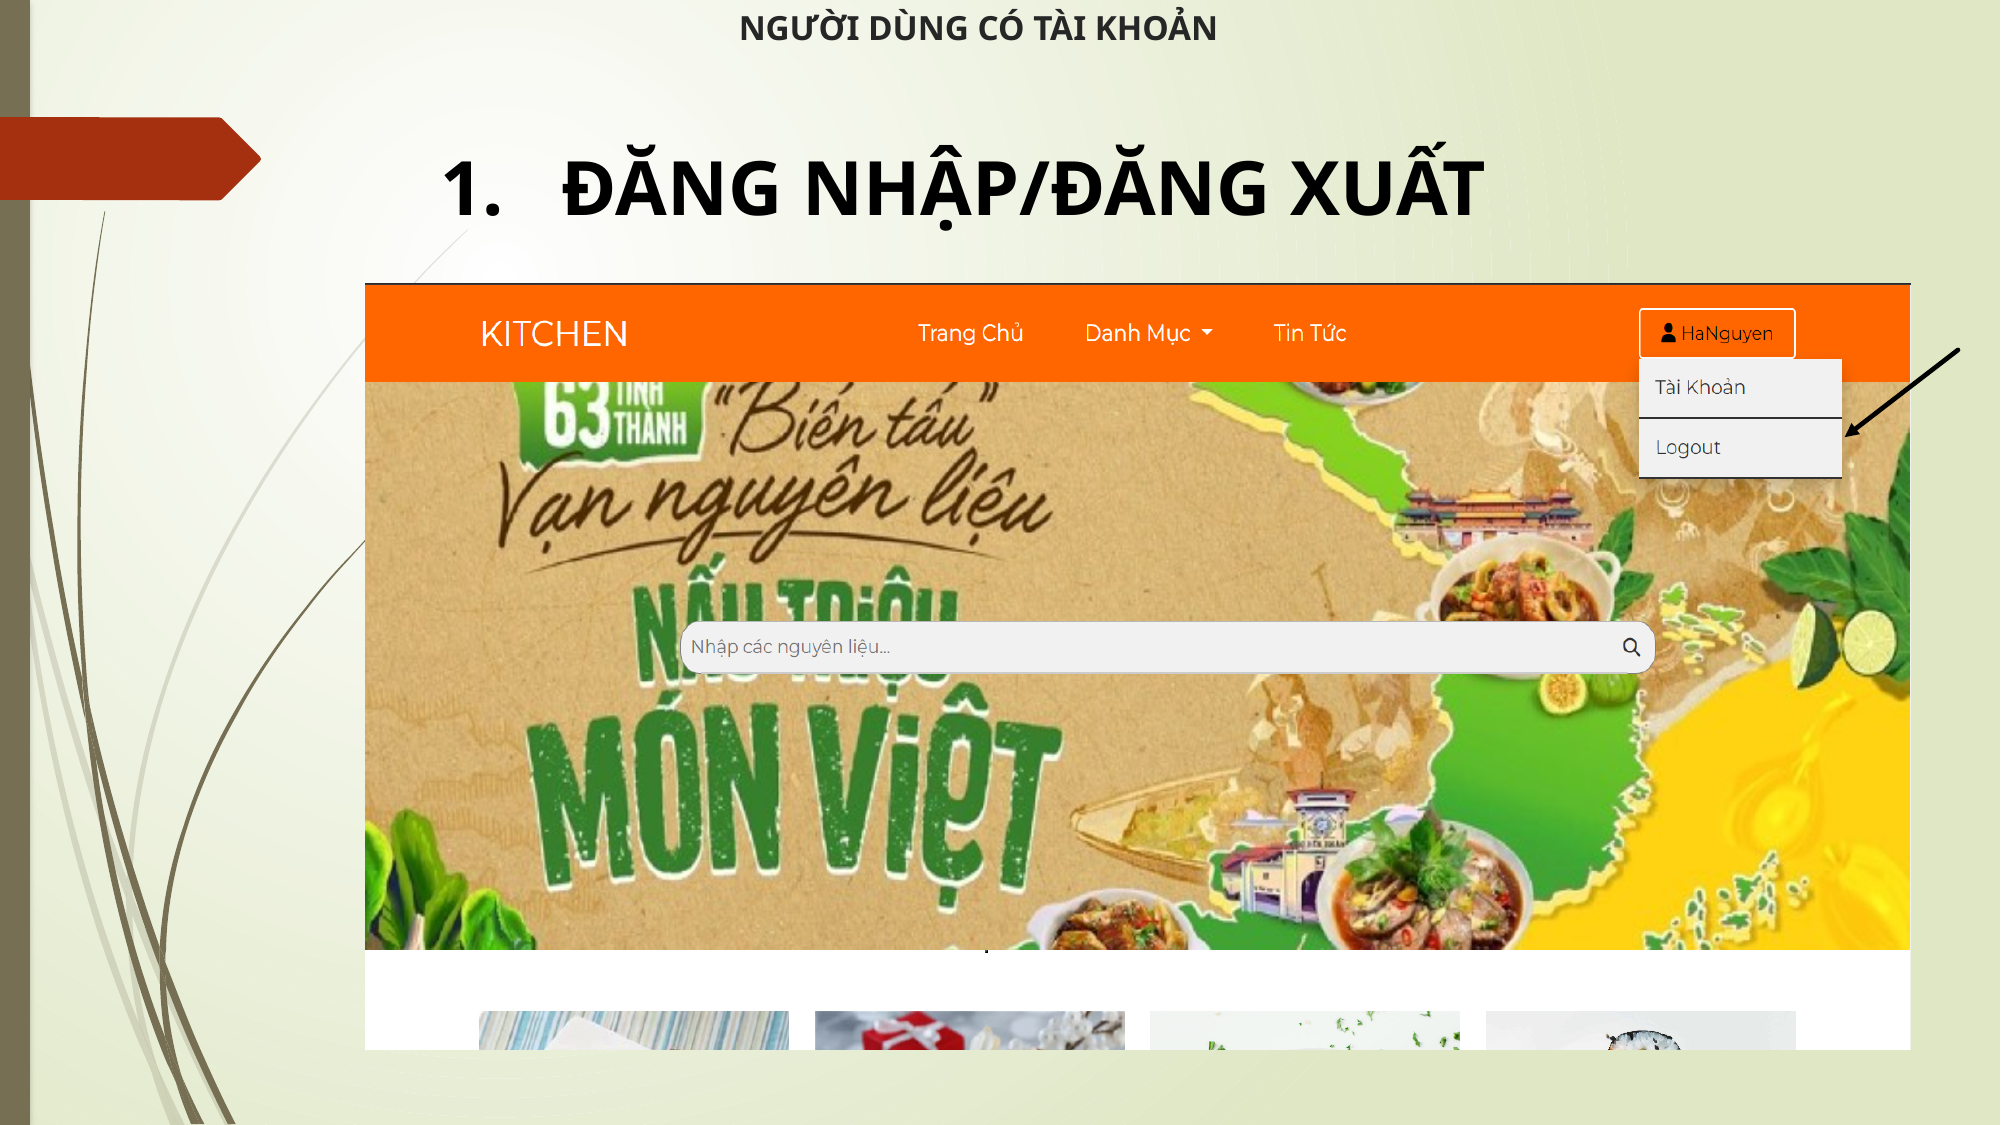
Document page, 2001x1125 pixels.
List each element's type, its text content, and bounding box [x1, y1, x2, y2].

picture [365, 283, 1911, 1051]
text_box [1844, 349, 1959, 438]
text_box ĐĂNG NHẬP/ĐĂNG XUẤT [425, 132, 1745, 238]
title NGƯỜI DÙNG CÓ TÀI KHOẢN [723, 0, 1248, 68]
